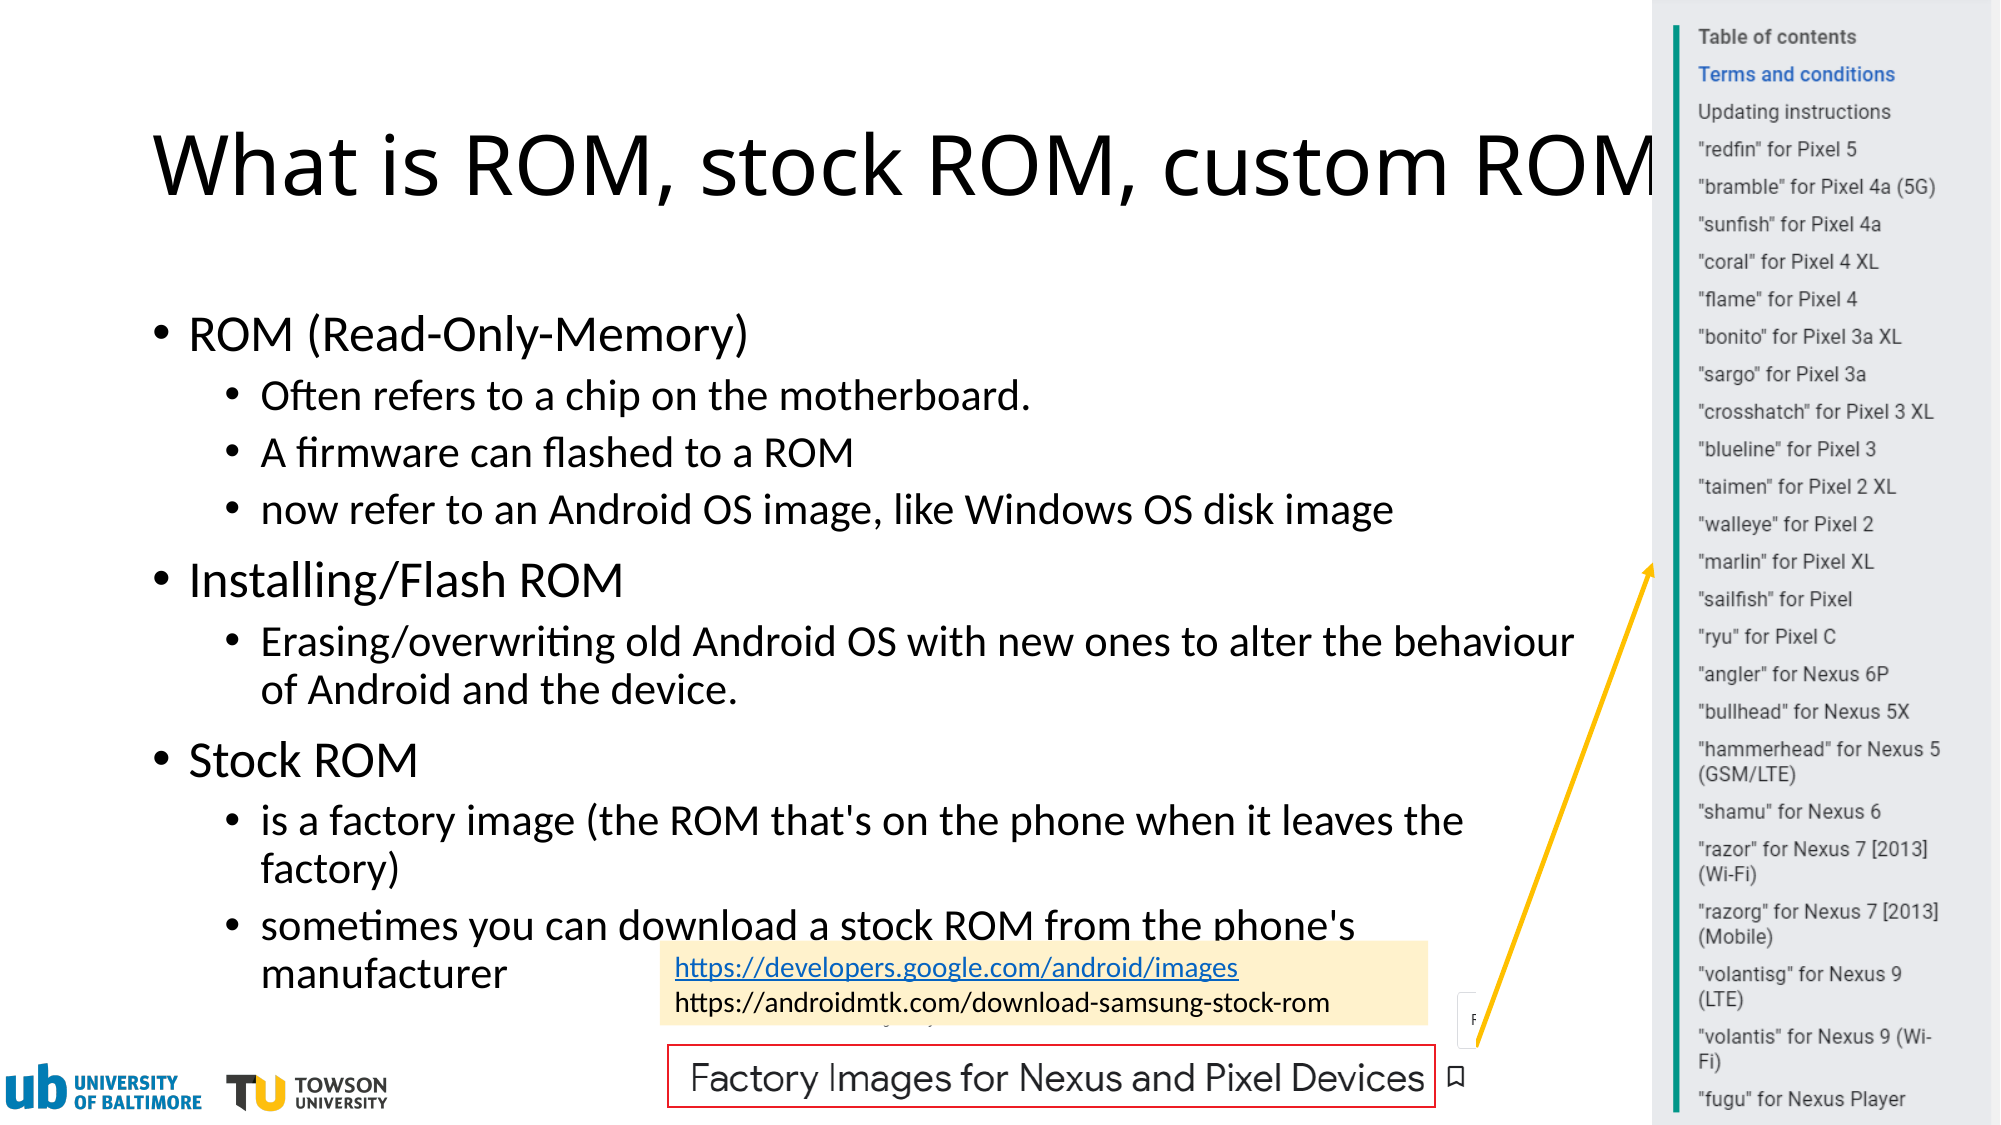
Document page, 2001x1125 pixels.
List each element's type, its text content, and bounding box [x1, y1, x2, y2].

list ROM (Read-Only-Memory) Often refers to a chip on the motherboard. A firmware can flashed to a ROM now refer to an Android OS image, like Windows OS disk image Installing/Flash ROM Erasing/overwriting old Android OS with new ones to alter the behaviour of Android and the device. Stock ROM is a factory image (the ROM that's on the phone when it leaves the factory) sometimes you can download a stock ROM from the phone's manufacturer [137, 299, 1606, 1014]
picture [1652, 0, 2000, 1125]
picture [0, 1031, 407, 1125]
picture [659, 977, 1476, 1117]
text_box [1475, 562, 1653, 1047]
text_box https://developers.google.com/android/images https://androidmtk.com/download-samsung-stock-rom [659, 940, 1429, 977]
title What is ROM, stock ROM, custom ROM? [137, 59, 1652, 278]
